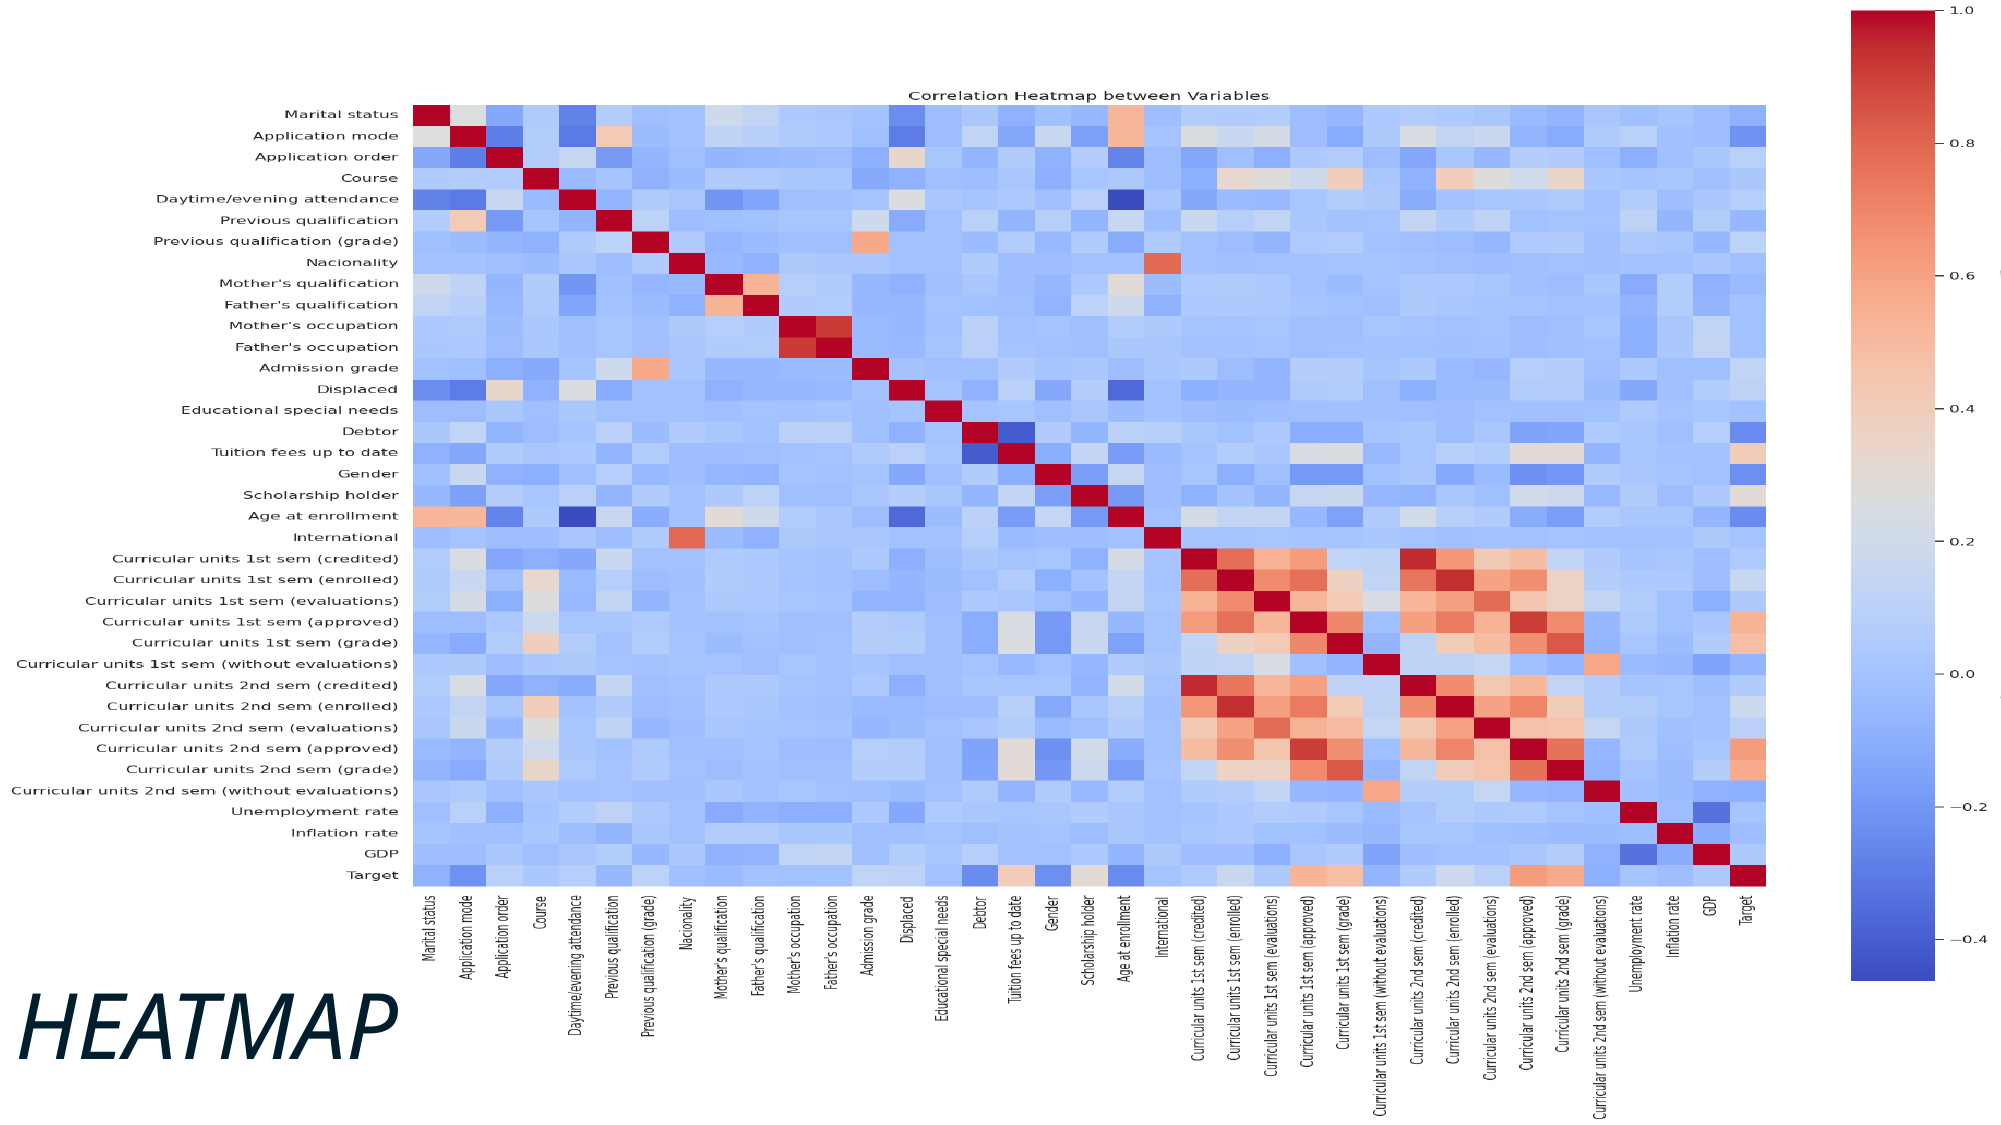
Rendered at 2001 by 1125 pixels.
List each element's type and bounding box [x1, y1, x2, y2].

list [0, 0, 2000, 1125]
